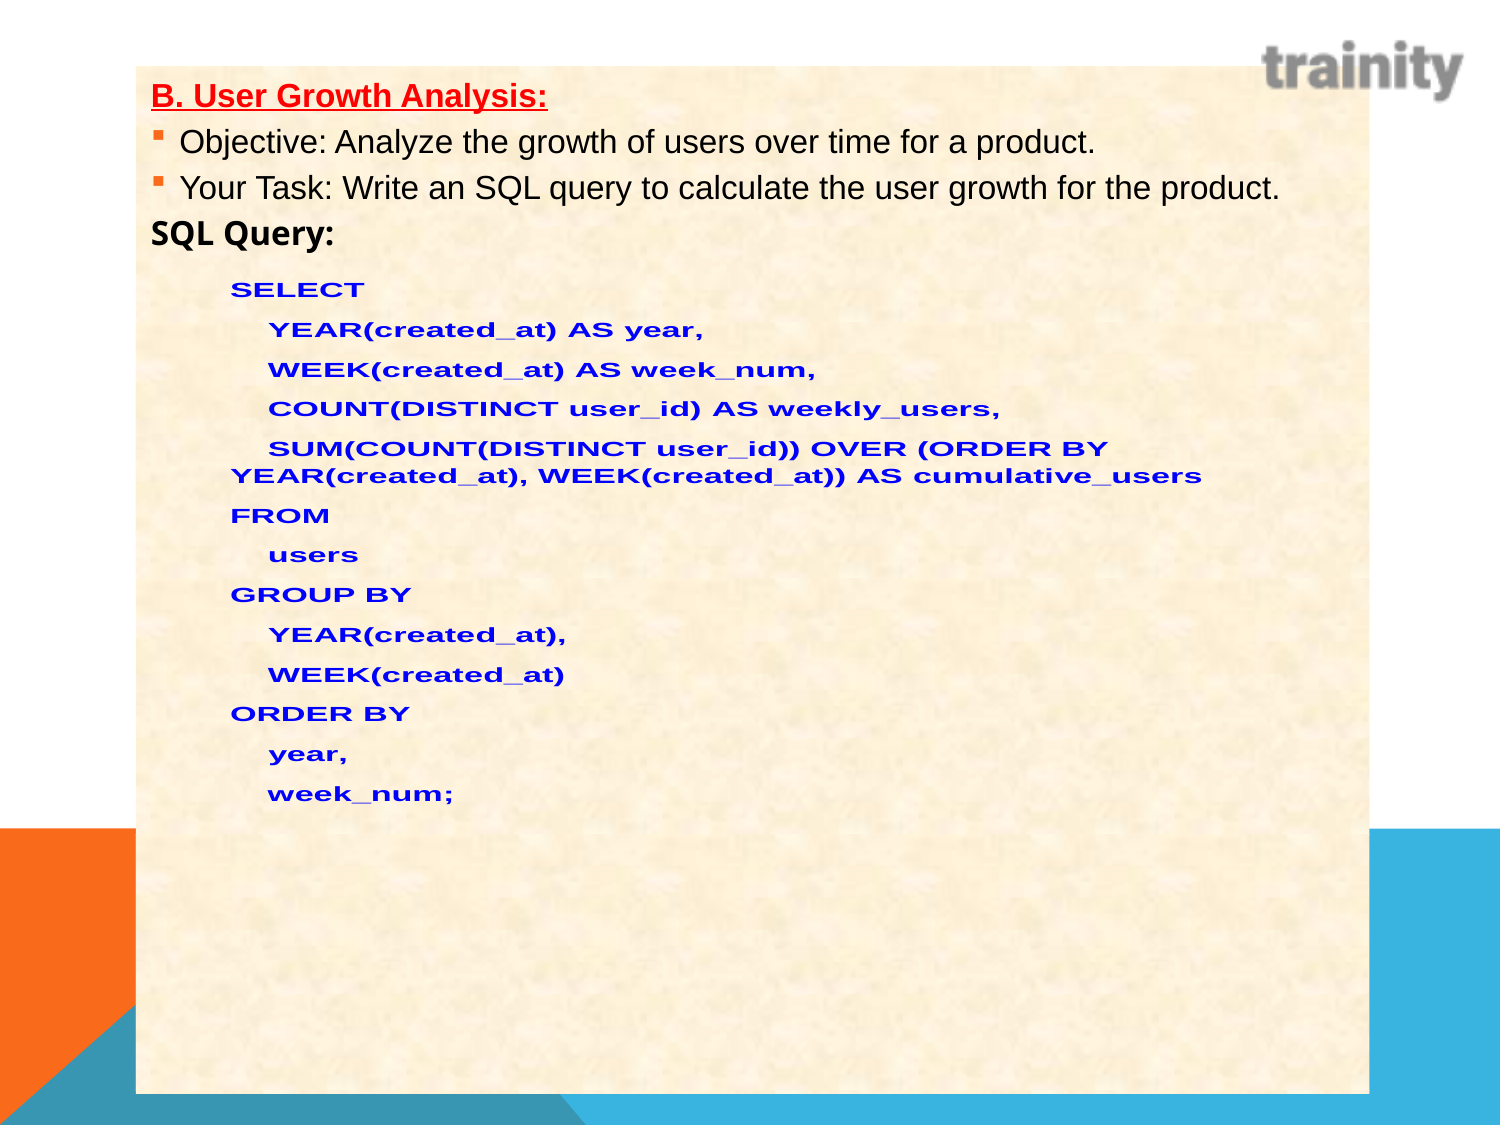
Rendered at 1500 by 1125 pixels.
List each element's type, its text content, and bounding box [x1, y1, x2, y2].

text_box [229, 278, 1259, 823]
list B. User Growth Analysis: Objective: Analyze the growth of users over time for a product. Your Task: Write an SQL query to calculate the user growth for the product. SQL Query: [135, 66, 1370, 1094]
picture [1245, 31, 1481, 111]
